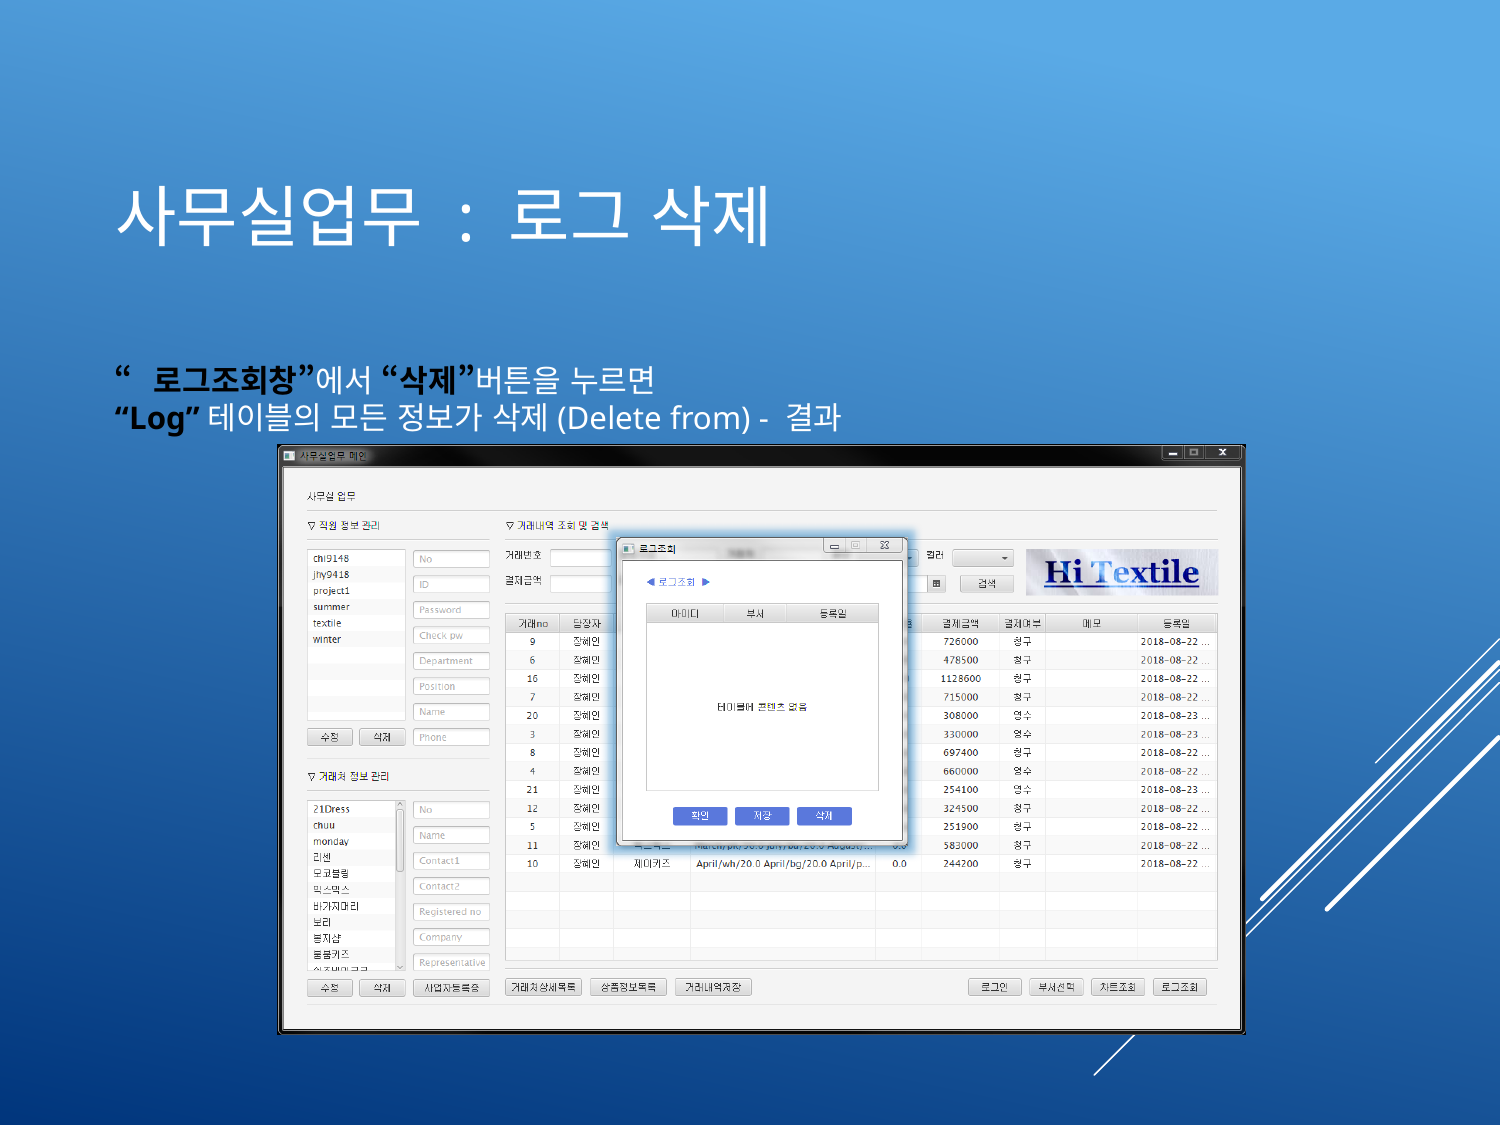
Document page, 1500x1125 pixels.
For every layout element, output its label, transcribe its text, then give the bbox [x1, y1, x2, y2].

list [87, 290, 1163, 909]
picture [277, 444, 1247, 1036]
title 사무실업무 : 로그 삭제 [100, 90, 1258, 340]
